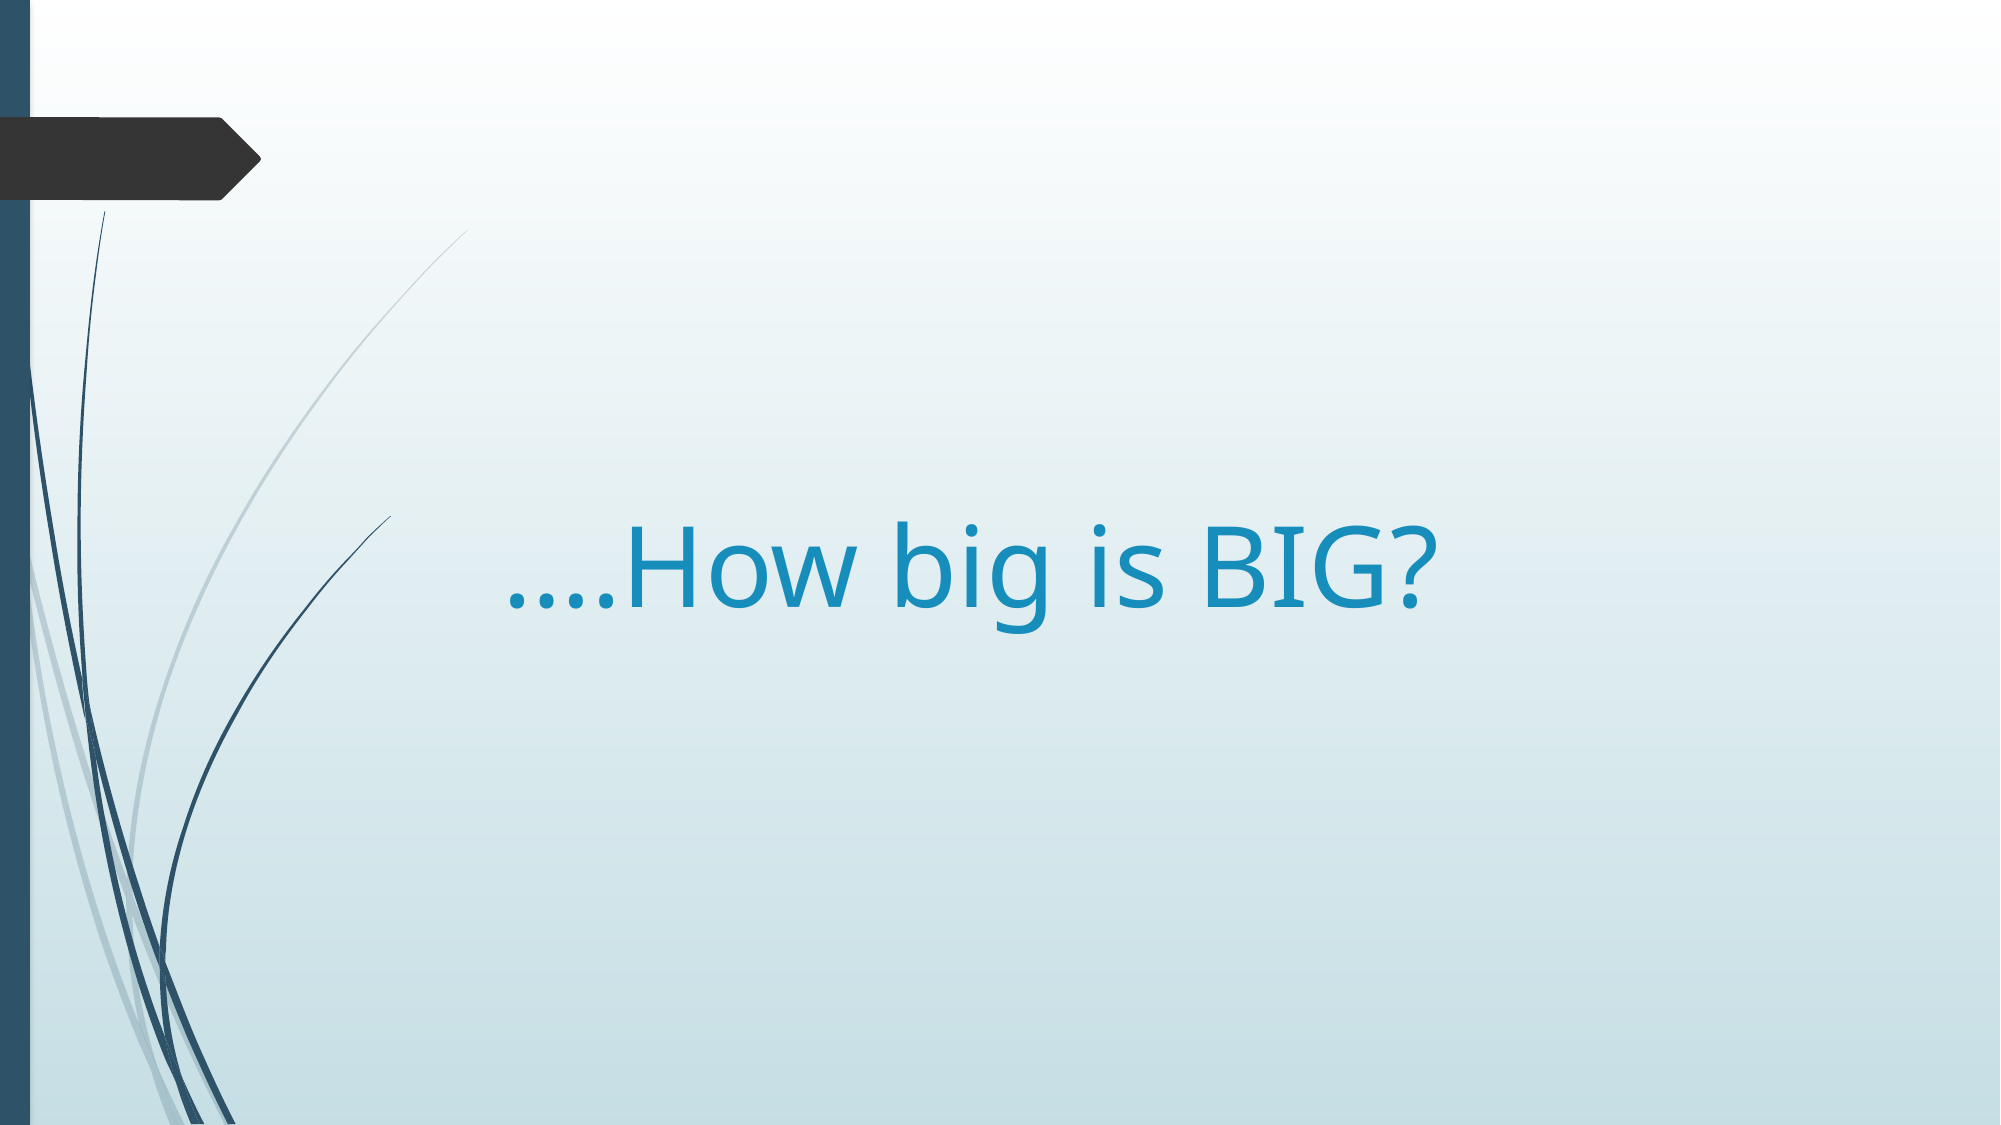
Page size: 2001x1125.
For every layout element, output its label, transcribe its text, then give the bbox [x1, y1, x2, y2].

title ….How big is BIG? [240, 487, 1703, 698]
